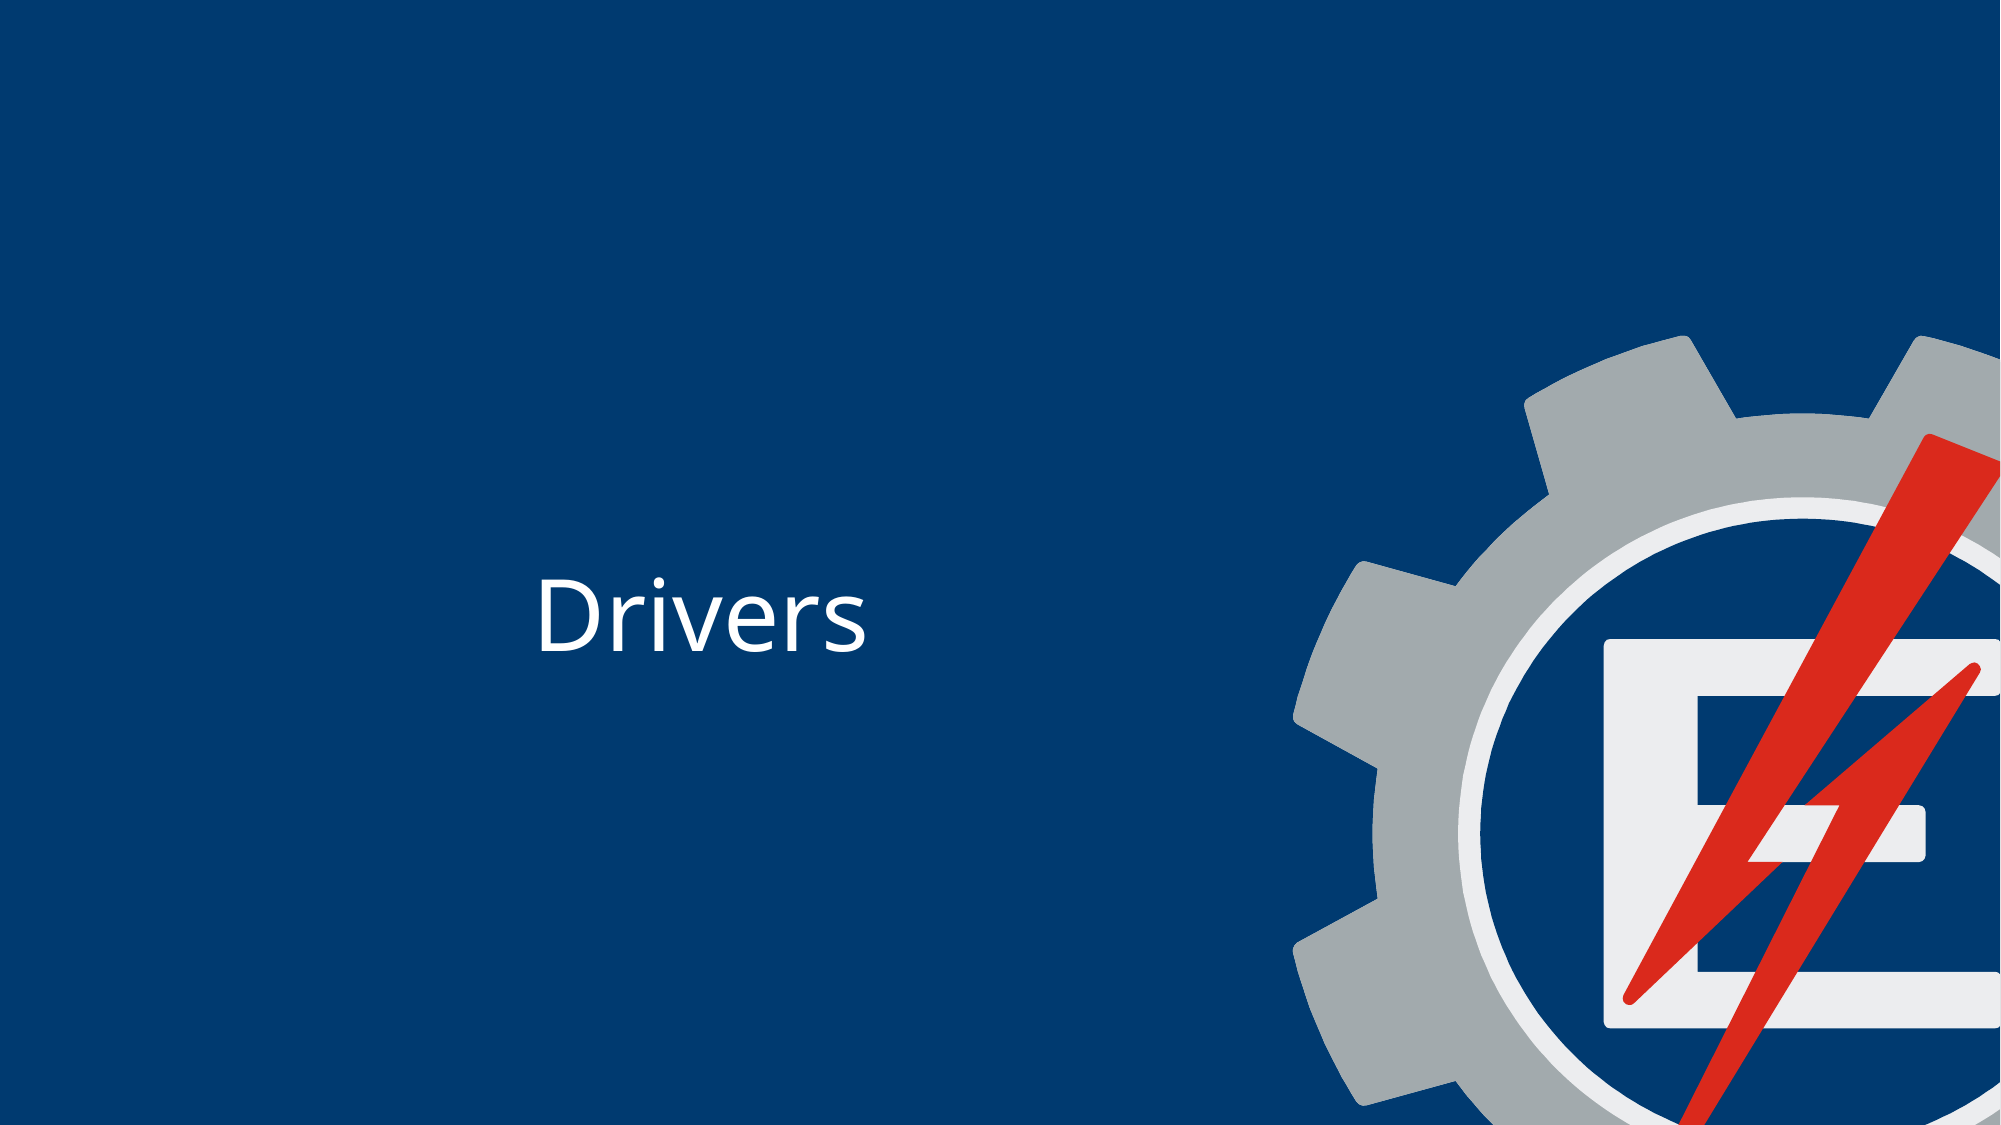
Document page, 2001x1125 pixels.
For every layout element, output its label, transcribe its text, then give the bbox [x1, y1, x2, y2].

title Drivers [137, 172, 1265, 681]
